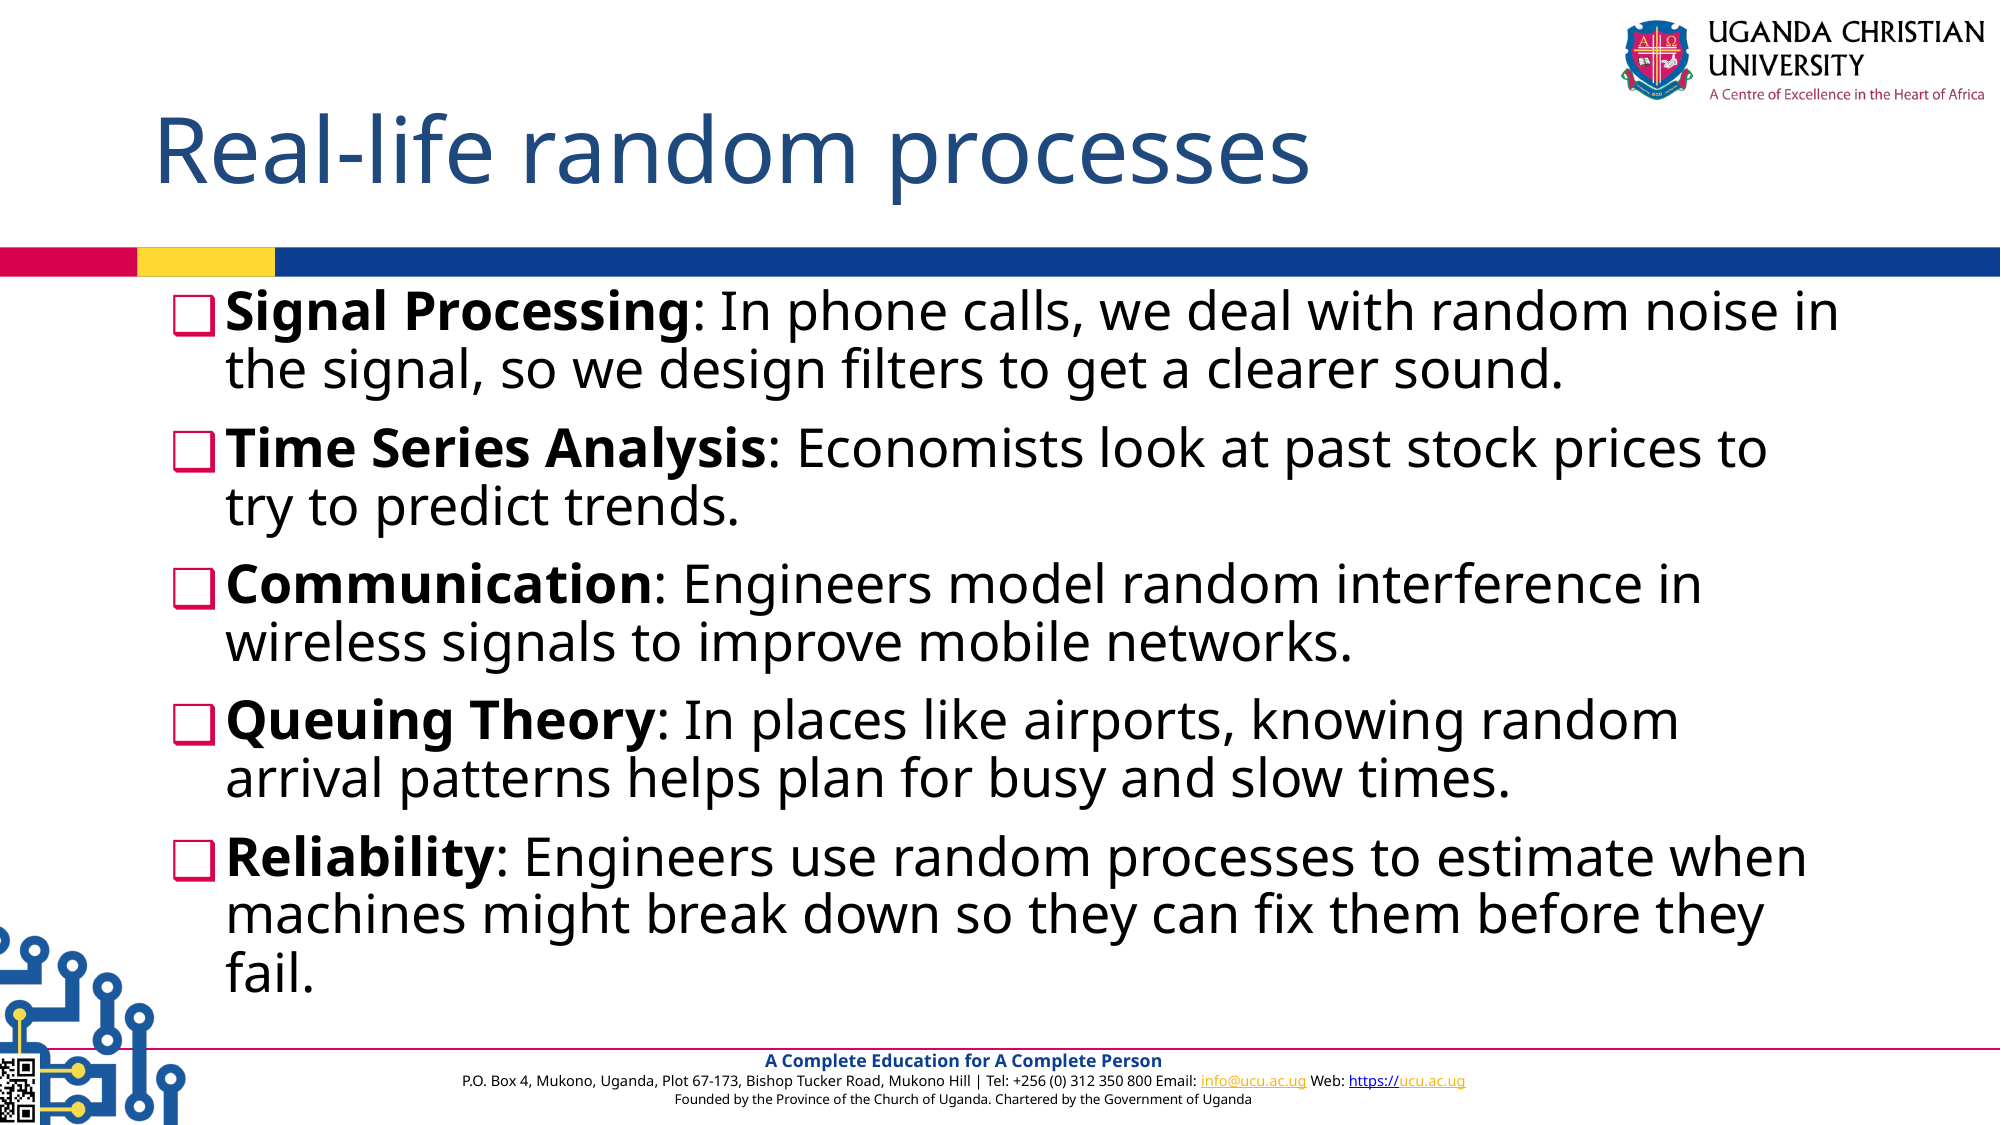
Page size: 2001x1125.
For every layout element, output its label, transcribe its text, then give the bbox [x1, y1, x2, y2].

title Real-life random processes [137, 59, 1863, 248]
list Signal Processing: In phone calls, we deal with random noise in the signal, so we design filters to get a clearer sound. Time Series Analysis: Economists look at past stock prices to try to predict trends. Communication: Engineers model random interference in wireless signals to improve mobile networks. Queuing Theory: In places like airports, knowing random arrival patterns helps plan for busy and slow times. Reliability: Engineers use random processes to estimate when machines might break down so they can fix them before they fail. [137, 276, 1863, 1014]
picture [1603, 0, 2000, 121]
picture [0, 887, 191, 1125]
